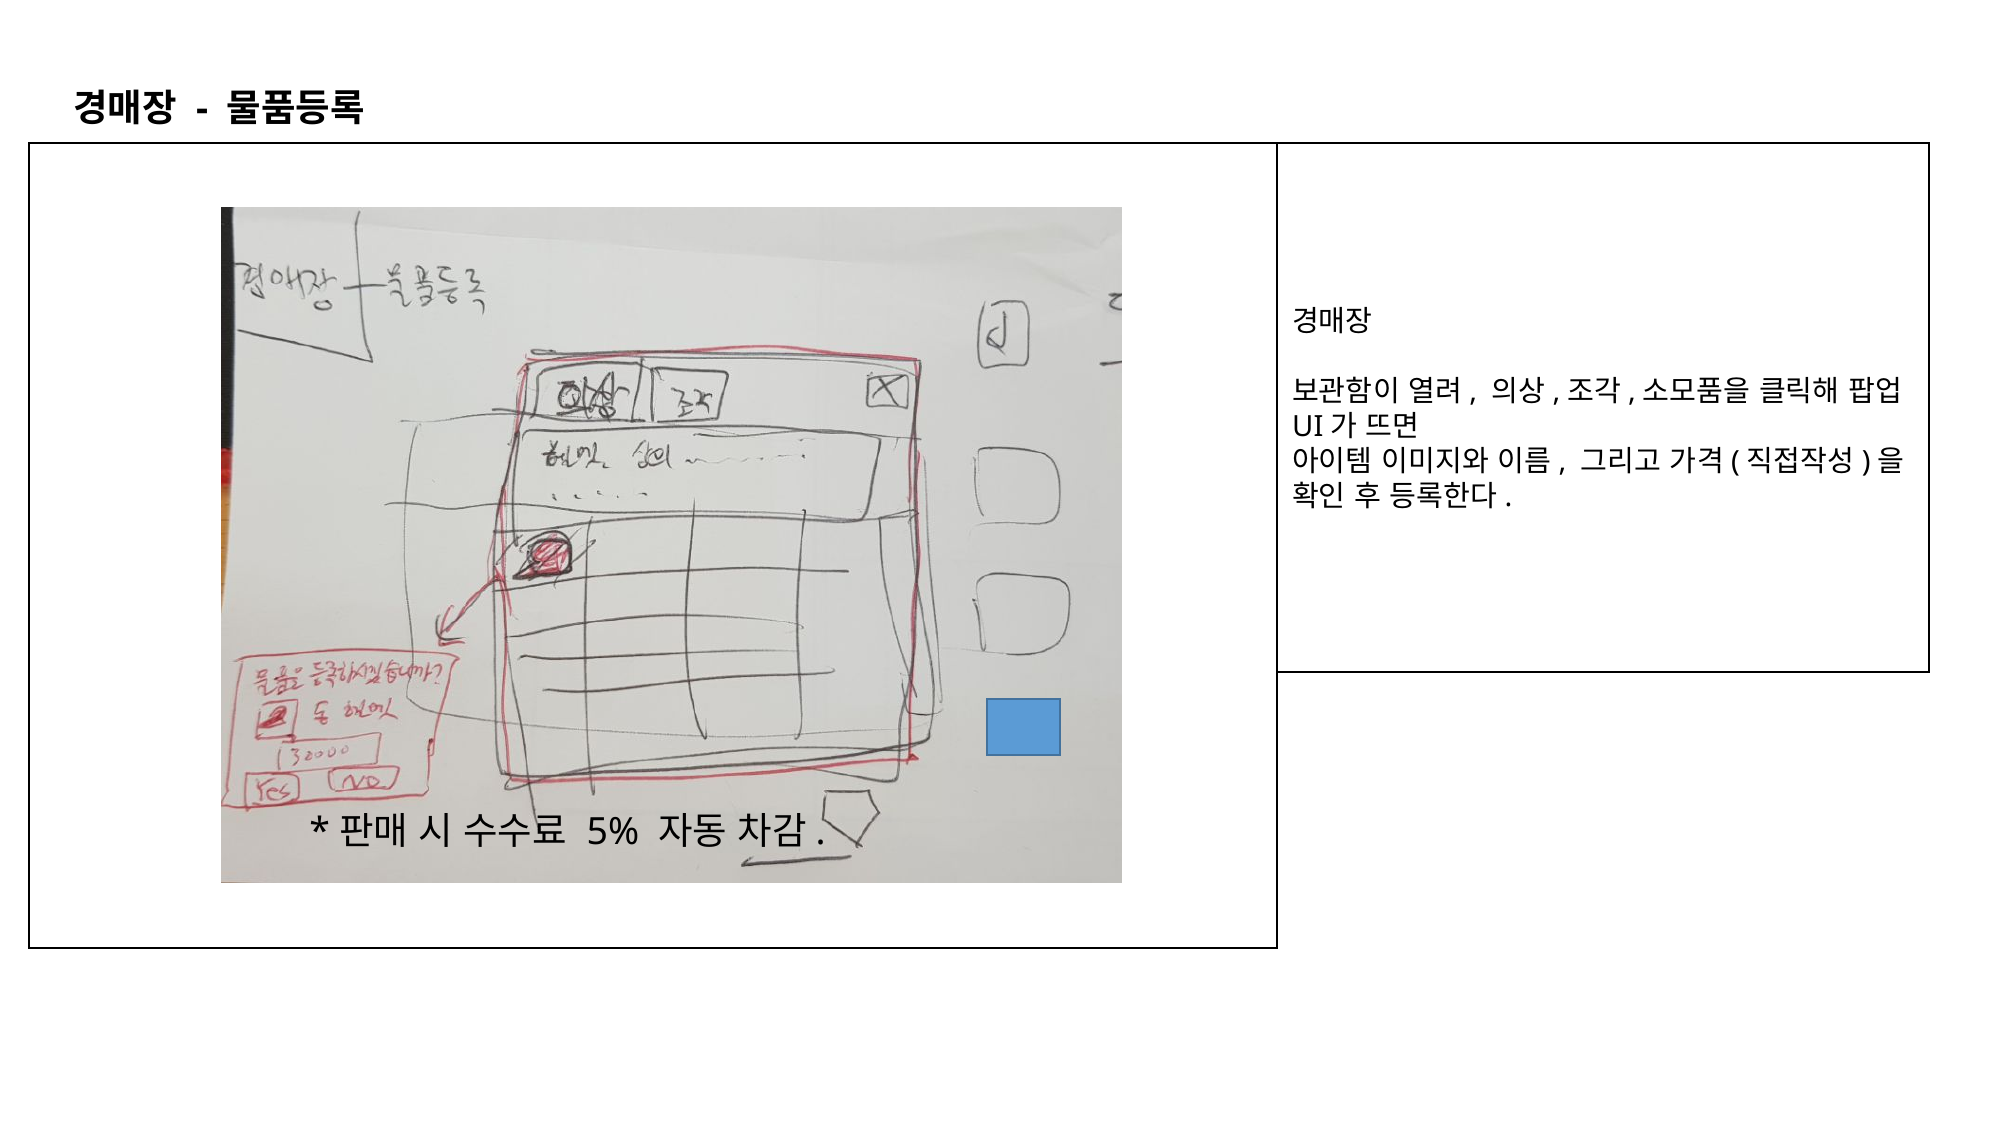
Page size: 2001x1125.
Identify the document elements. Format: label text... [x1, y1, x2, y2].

text_box [28, 142, 1278, 949]
text_box 경매장 - 물품등록 [58, 76, 380, 137]
picture [221, 207, 1122, 884]
text_box 경매장 보관함이 열려, 의상,조각,소모품을 클릭해 팝업 UI가 뜨면 아이템 이미지와 이름, 그리고 가격(직접작성)을 확인 후 등록한다. [1276, 142, 1930, 673]
